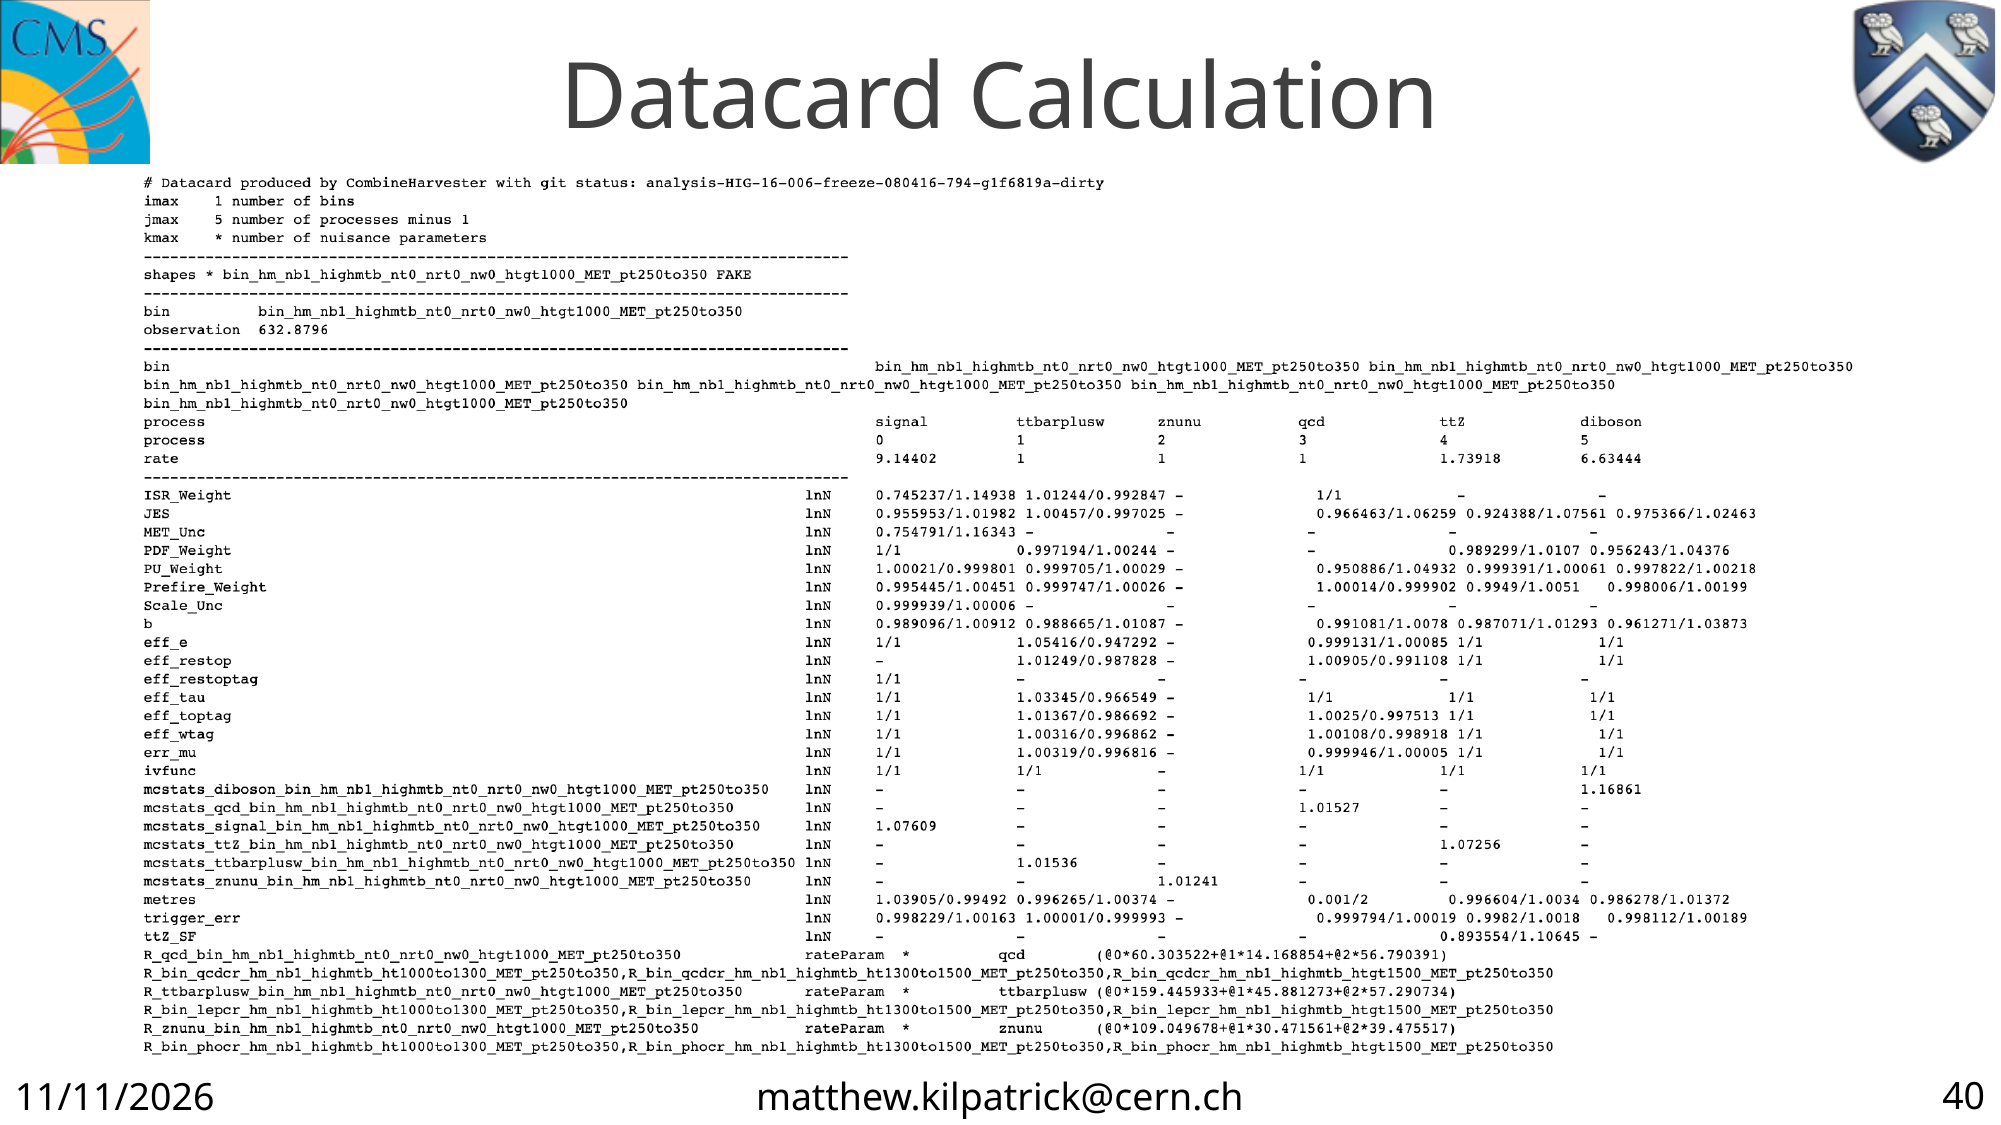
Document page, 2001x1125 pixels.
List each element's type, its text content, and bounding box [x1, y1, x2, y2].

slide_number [0, 1065, 257, 1125]
footer matthew.kilpatrick@cern.ch [439, 1070, 1561, 1125]
slide_number 40 [1784, 1064, 2000, 1125]
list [136, 167, 1863, 1063]
title Datacard Calculation [137, 33, 1863, 167]
